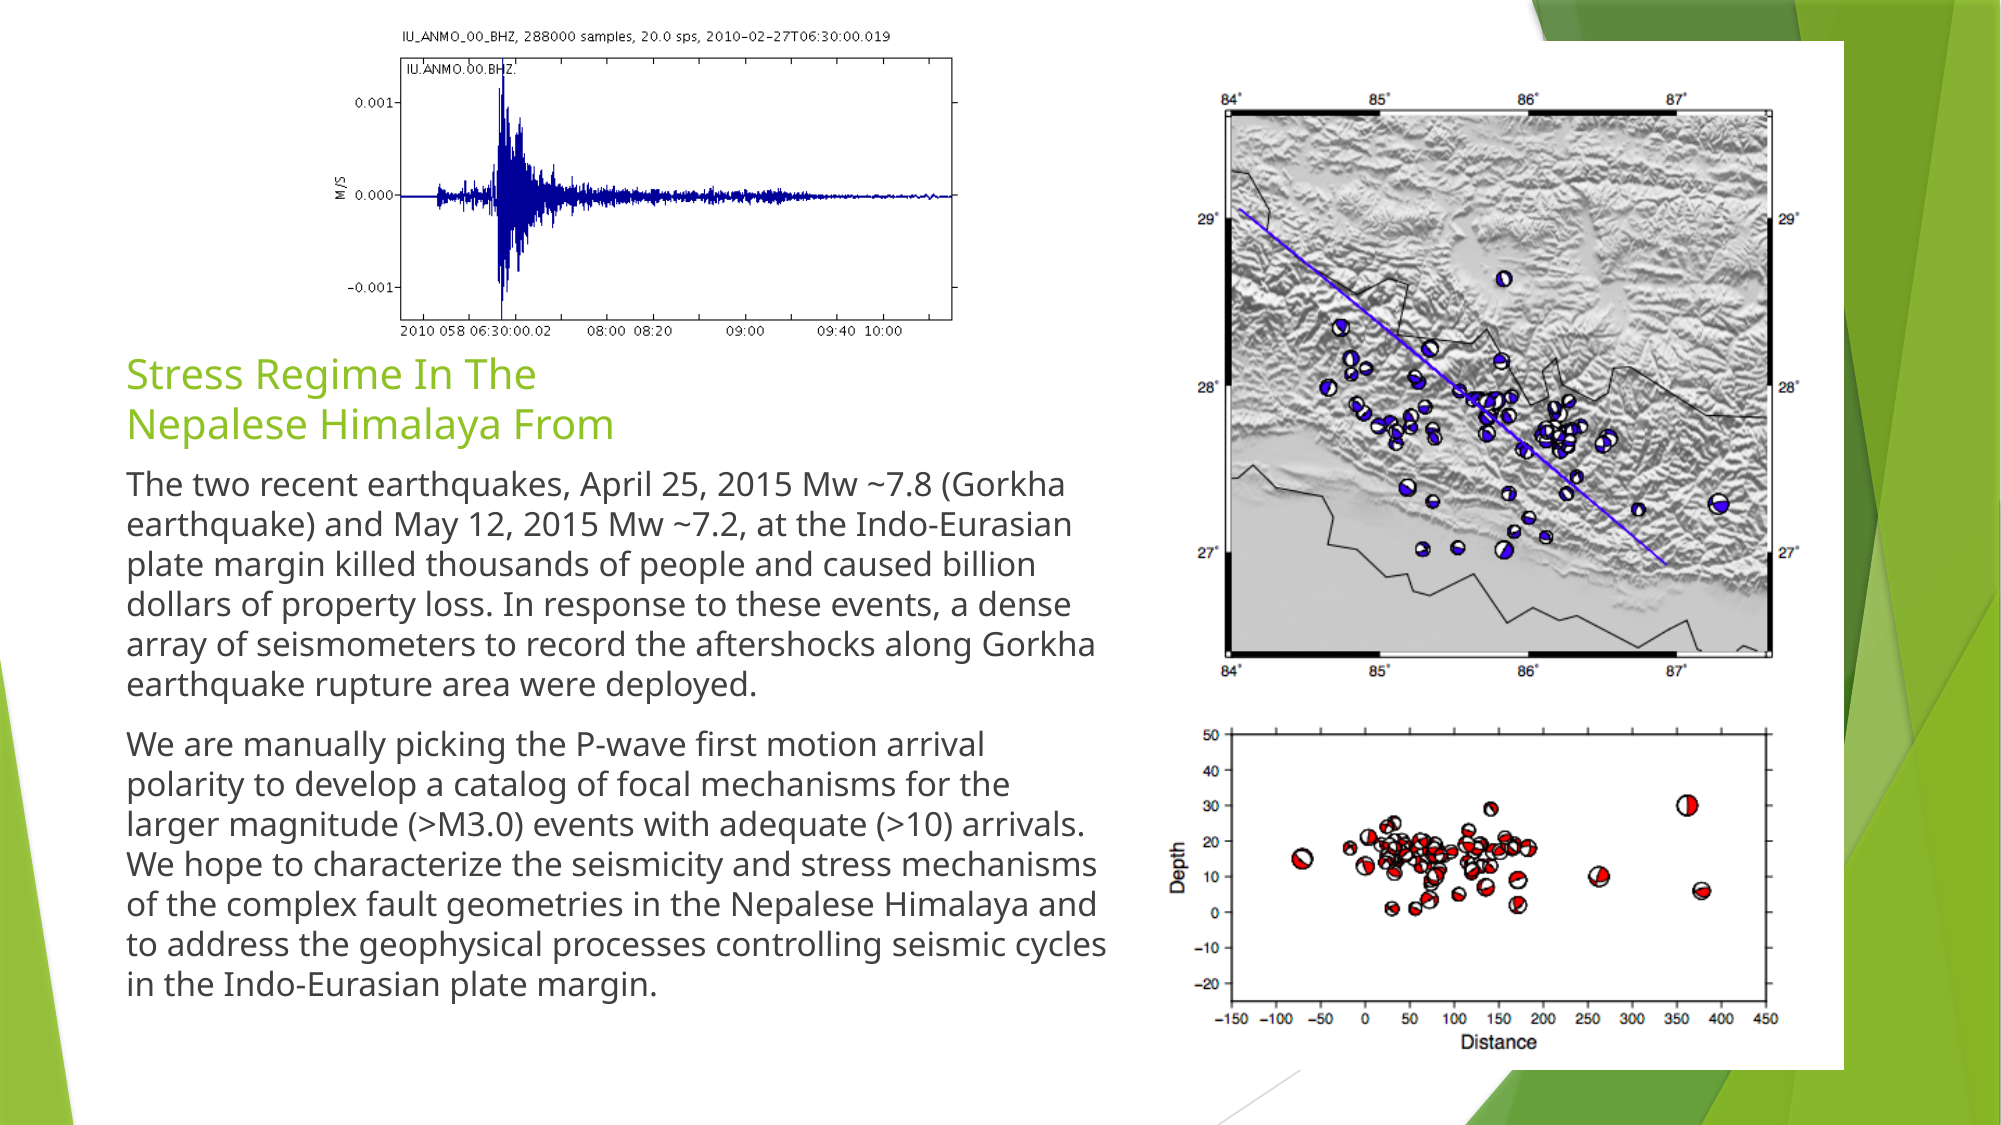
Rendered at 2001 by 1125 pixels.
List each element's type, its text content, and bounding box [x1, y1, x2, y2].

list The two recent earthquakes, April 25, 2015 Mw ~7.8 (Gorkha earthquake) and May 12, 2015 Mw ~7.2, at the Indo-Eurasian plate margin killed thousands of people and caused billion dollars of property loss. In response to these events, a dense array of seismometers to record the aftershocks along Gorkha earthquake rupture area were deployed. We are manually picking the P-wave first motion arrival polarity to develop a catalog of focal mechanisms for the larger magnitude (>M3.0) events with adequate (>10) arrivals. We hope to characterize the seismicity and stress mechanisms of the complex fault geometries in the Nepalese Himalaya and to address the geophysical processes controlling seismic cycles in the Indo-Eurasian plate margin. [111, 455, 1128, 980]
picture [321, 25, 973, 352]
title Stress Regime In The Nepalese Himalaya From [111, 245, 744, 455]
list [1153, 40, 1844, 1070]
